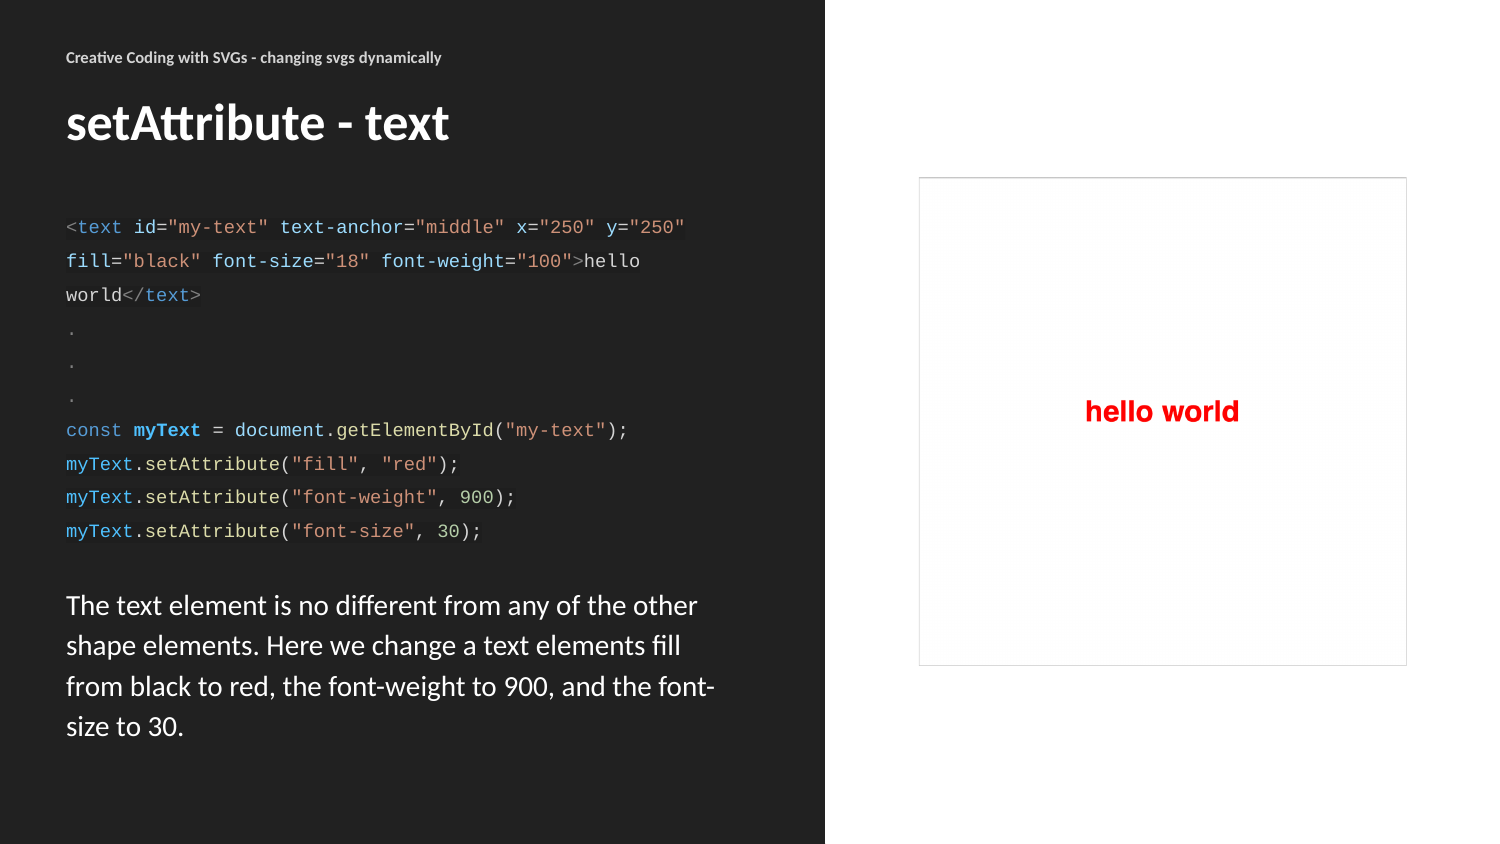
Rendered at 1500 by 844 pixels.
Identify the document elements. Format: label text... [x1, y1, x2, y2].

list <text id="my-text" text-anchor="middle" x="250" y="250" fill="black" font-size="18" font-weight="100">hello world</text> . . . const myText = document.getElementById("my-text"); myText.setAttribute("fill", "red"); myText.setAttribute("font-weight", 900); myText.setAttribute("font-size", 30); The text element is no different from any of the other shape elements. Here we change a text elements fill from black to red, the font-weight to 900, and the font-size to 30. [51, 189, 750, 750]
picture [918, 177, 1407, 666]
title setAttribute - text [51, 72, 1449, 167]
text_box [825, 0, 1500, 844]
